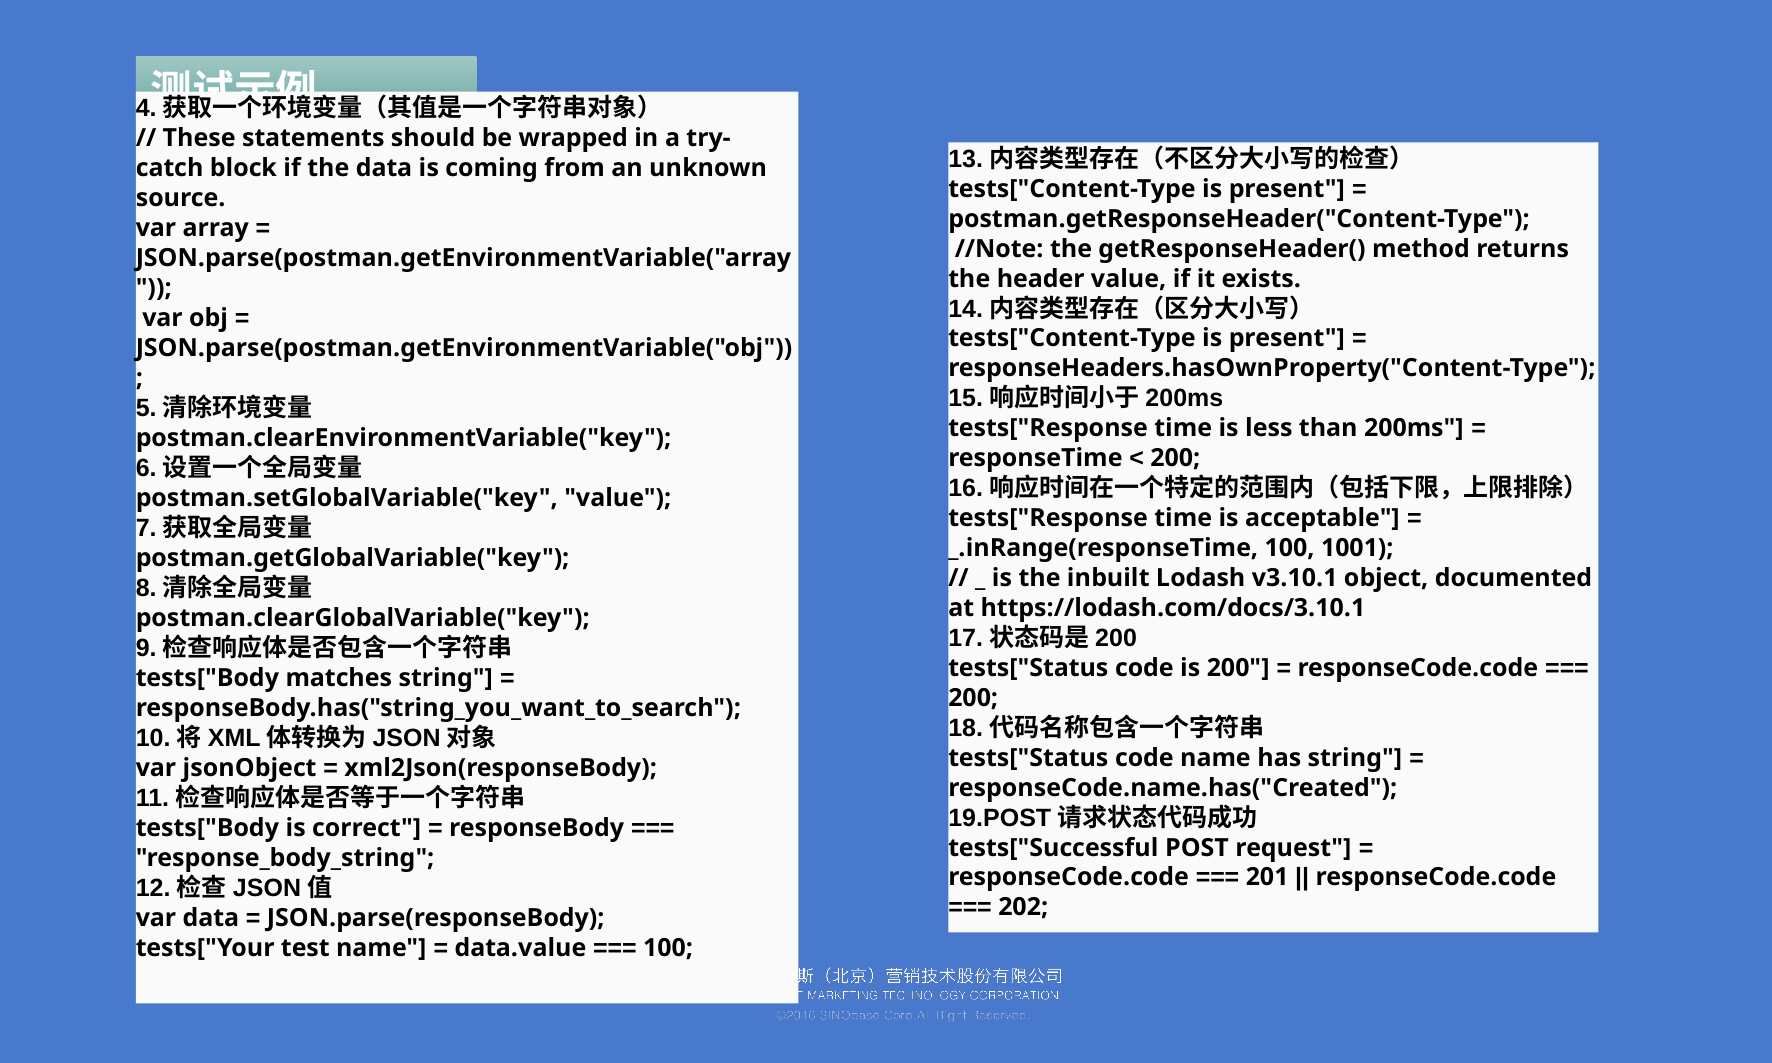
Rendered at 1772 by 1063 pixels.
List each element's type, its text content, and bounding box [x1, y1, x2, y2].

text_box 4.获取一个环境变量（其值是一个字符串对象） // These statements should be wrapped in a try-catch block if the data is coming from an unknown source. var array = JSON.parse(postman.getEnvironmentVariable("array")); var obj = JSON.parse(postman.getEnvironmentVariable("obj")); 5.清除环境变量 postman.clearEnvironmentVariable("key"); 6.设置一个全局变量 postman.setGlobalVariable("key", "value"); 7.获取全局变量 postman.getGlobalVariable("key"); 8.清除全局变量 postman.clearGlobalVariable("key"); 9.检查响应体是否包含一个字符串 tests["Body matches string"] = responseBody.has("string_you_want_to_search"); 10.将XML体转换为JSON对象 var jsonObject = xml2Json(responseBody); 11.检查响应体是否等于一个字符串 tests["Body is correct"] = responseBody === "response_body_string"; 12.检查JSON值 var data = JSON.parse(responseBody); tests["Your test name"] = data.value === 100; [135, 91, 799, 1004]
picture [0, 0, 1772, 1063]
text_box 测试示例 [135, 56, 477, 91]
text_box 13.内容类型存在（不区分大小写的检查） tests["Content-Type is present"] = postman.getResponseHeader("Content-Type"); //Note: the getResponseHeader() method returns the header value, if it exists. 14.内容类型存在（区分大小写） tests["Content-Type is present"] = responseHeaders.hasOwnProperty("Content-Type"); 15.响应时间小于200ms tests["Response time is less than 200ms"] = responseTime < 200; 16.响应时间在一个特定的范围内（包括下限，上限排除） tests["Response time is acceptable"] = _.inRange(responseTime, 100, 1001); // _ is the inbuilt Lodash v3.10.1 object, documented at https://lodash.com/docs/3.10.1 17.状态码是200 tests["Status code is 200"] = responseCode.code === 200; 18.代码名称包含一个字符串 tests["Status code name has string"] = responseCode.name.has("Created"); 19.POST请求状态代码成功 tests["Successful POST request"] = responseCode.code === 201 || responseCode.code === 202; [948, 142, 1599, 933]
